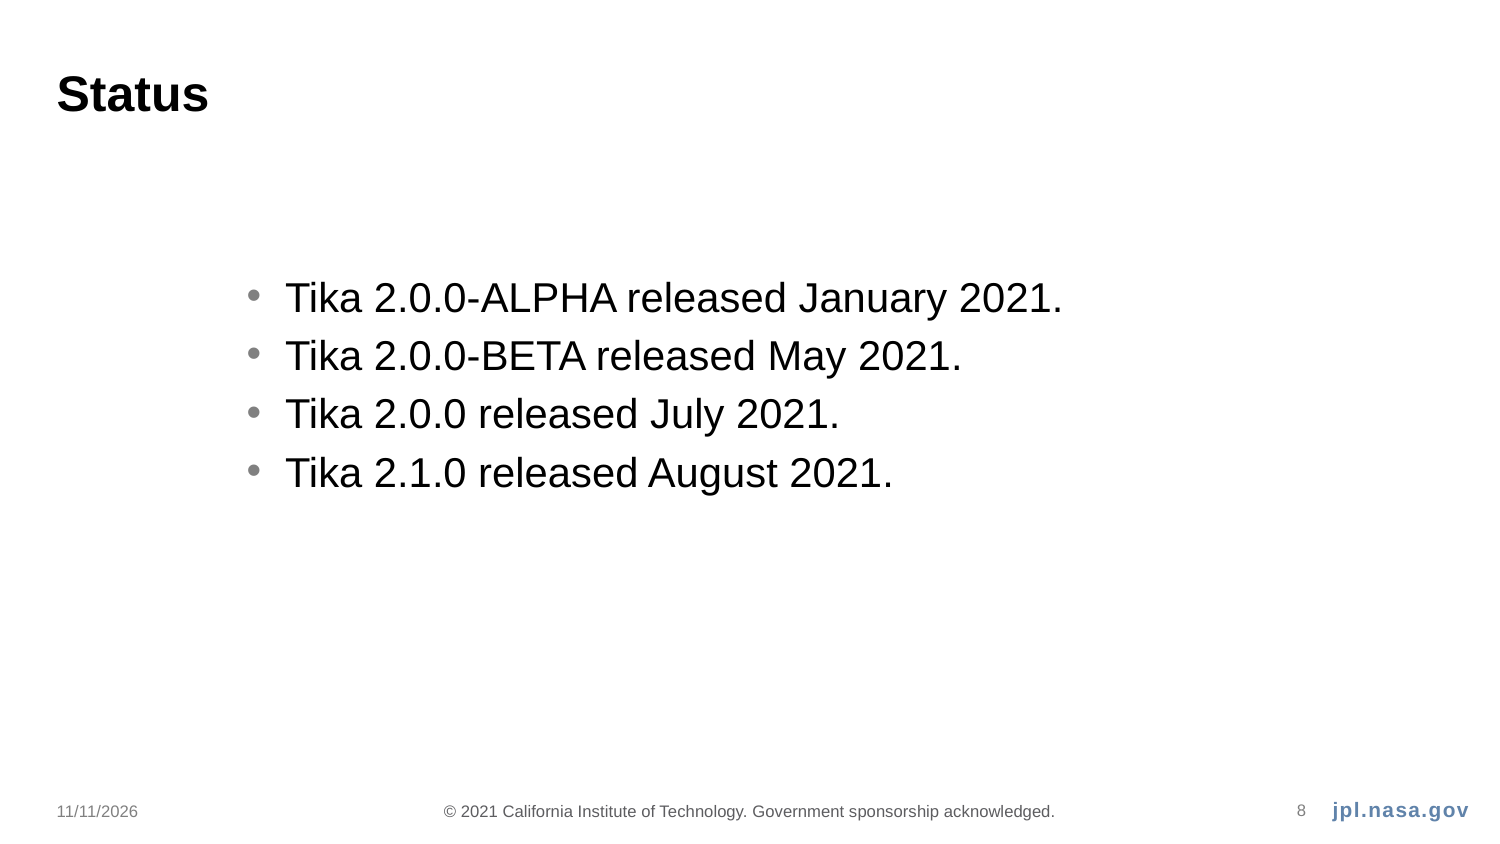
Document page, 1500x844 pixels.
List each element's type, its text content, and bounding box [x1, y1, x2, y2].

list Tika 2.0.0-ALPHA released January 2021. Tika 2.0.0-BETA released May 2021. Tika 2.0.0 released July 2021. Tika 2.1.0 released August 2021. [231, 262, 1269, 709]
footer © 2021 California Institute of Technology. Government sponsorship acknowledged. [275, 787, 1225, 833]
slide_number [41, 787, 275, 833]
title Status [41, 53, 1439, 125]
slide_number 8 [1225, 787, 1322, 833]
